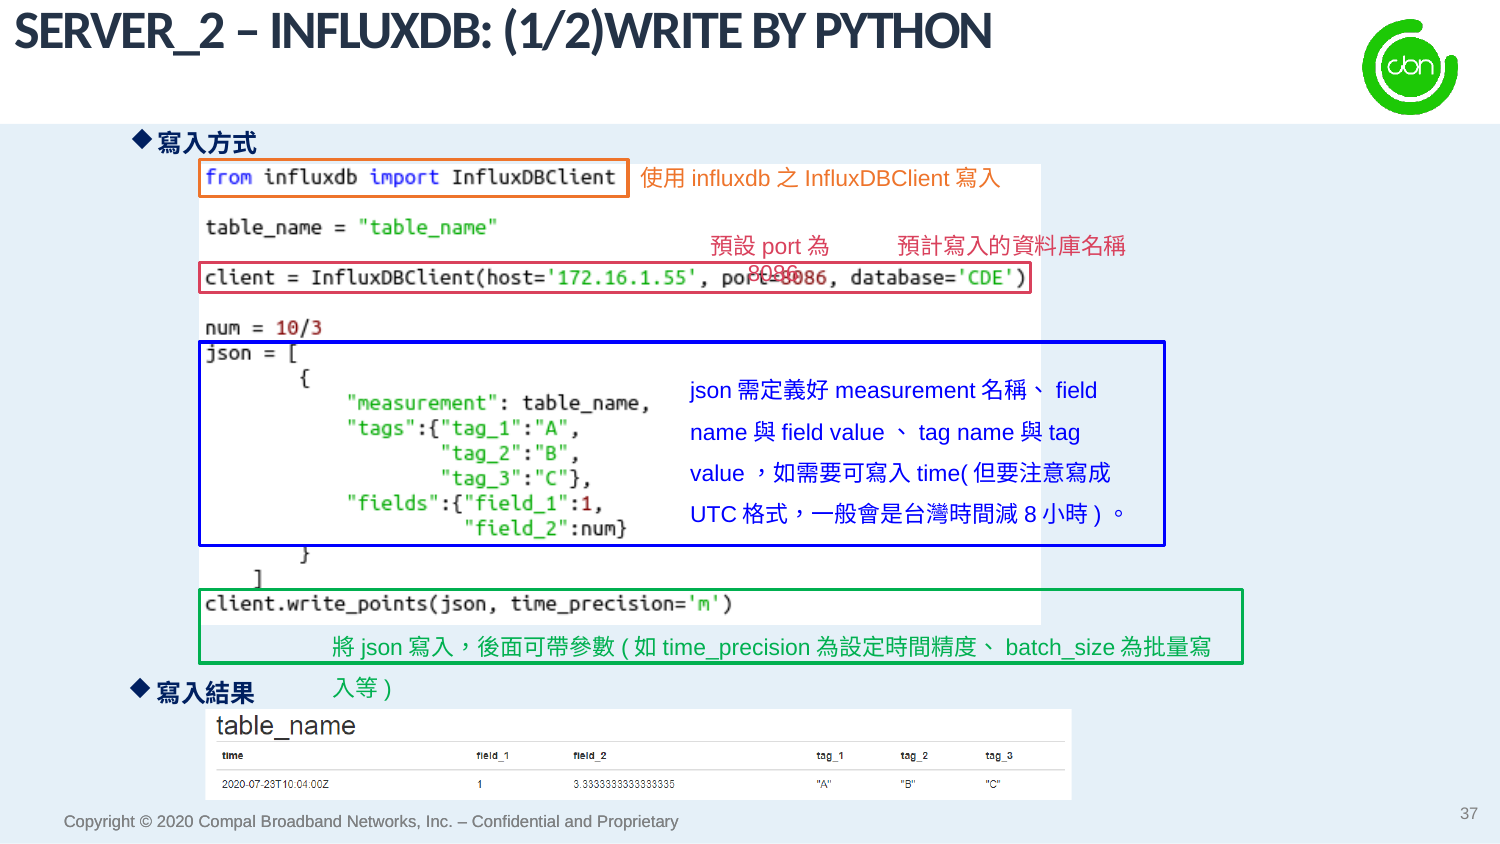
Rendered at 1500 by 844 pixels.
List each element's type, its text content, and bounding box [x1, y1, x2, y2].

picture [1362, 19, 1458, 115]
text_box server_2 – Influxdb: (1/2)write by python [0, 0, 1375, 86]
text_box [114, 120, 1243, 669]
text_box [112, 675, 1072, 800]
slide_number 37 [1418, 795, 1494, 831]
